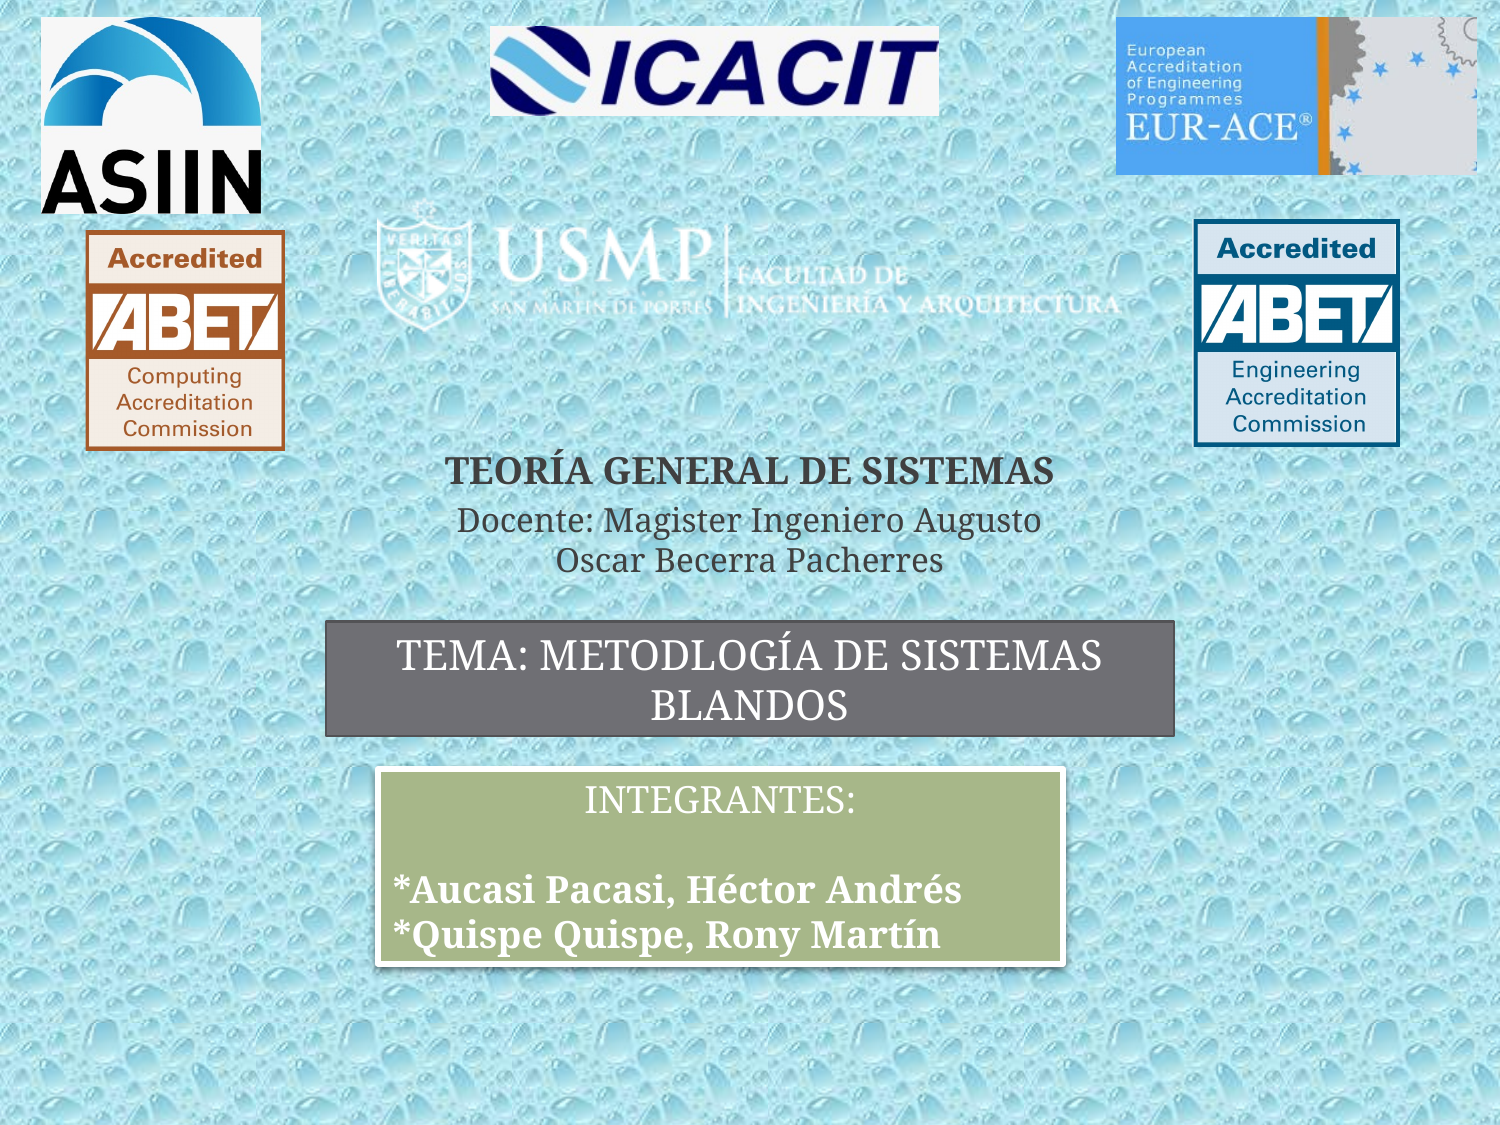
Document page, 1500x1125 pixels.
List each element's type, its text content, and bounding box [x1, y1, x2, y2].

text_box INTEGRANTES: *Aucasi Pacasi, Héctor Andrés *Quispe Quispe, Rony Martín [375, 766, 1066, 967]
subtitle Docente: Magister Ingeniero Augusto Oscar Becerra Pacherres [420, 499, 1080, 570]
text_box TEMA: METODLOGÍA DE SISTEMAS BLANDOS [325, 620, 1175, 737]
title TEORÍA GENERAL DE SISTEMAS [415, 387, 1085, 498]
picture [0, 0, 1500, 1125]
